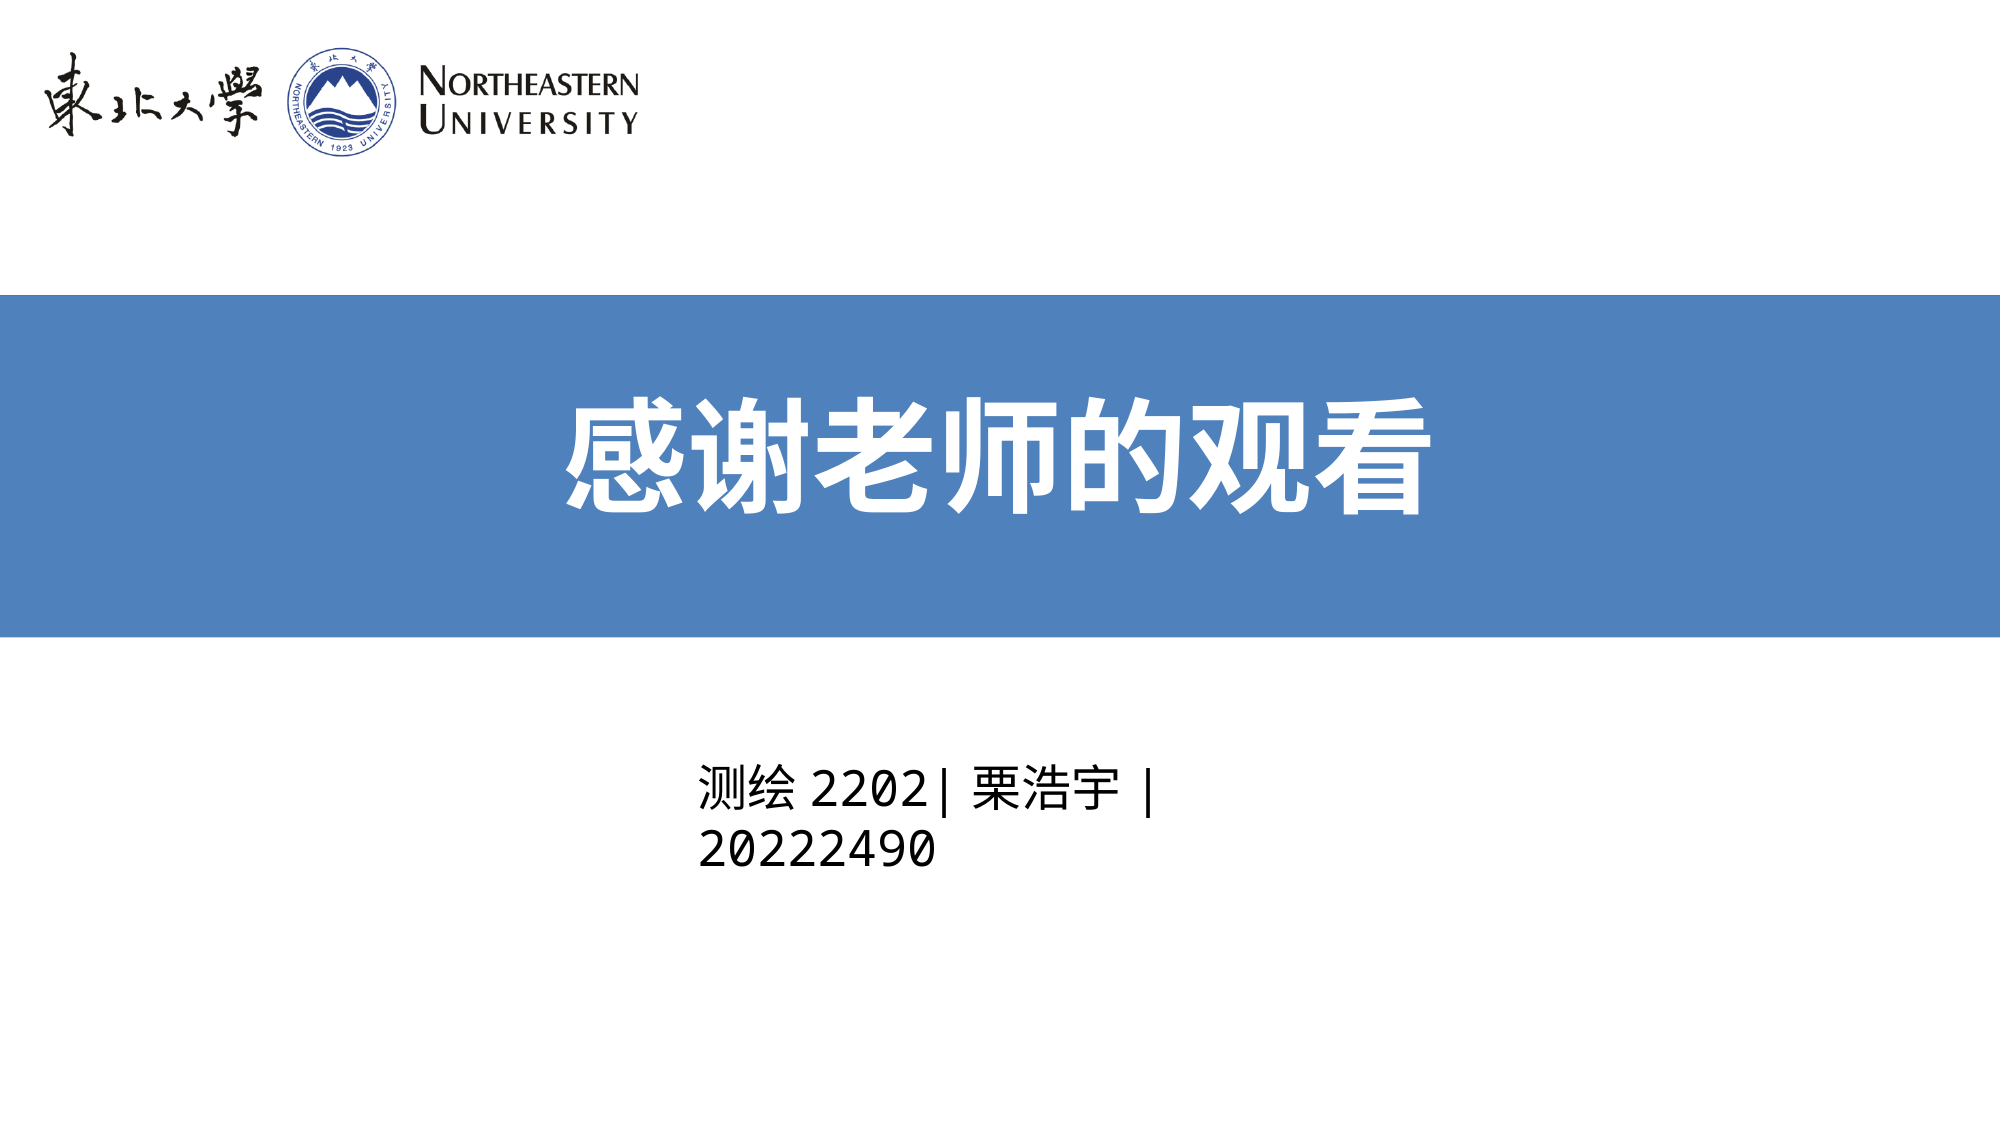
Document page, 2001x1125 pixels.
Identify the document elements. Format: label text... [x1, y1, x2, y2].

text_box [0, 563, 2000, 638]
text_box [0, 295, 2000, 370]
text_box 感谢老师的观看 [0, 370, 2000, 563]
picture [19, 19, 687, 173]
text_box 测绘2202|栗浩宇|20222490 [682, 748, 1317, 884]
